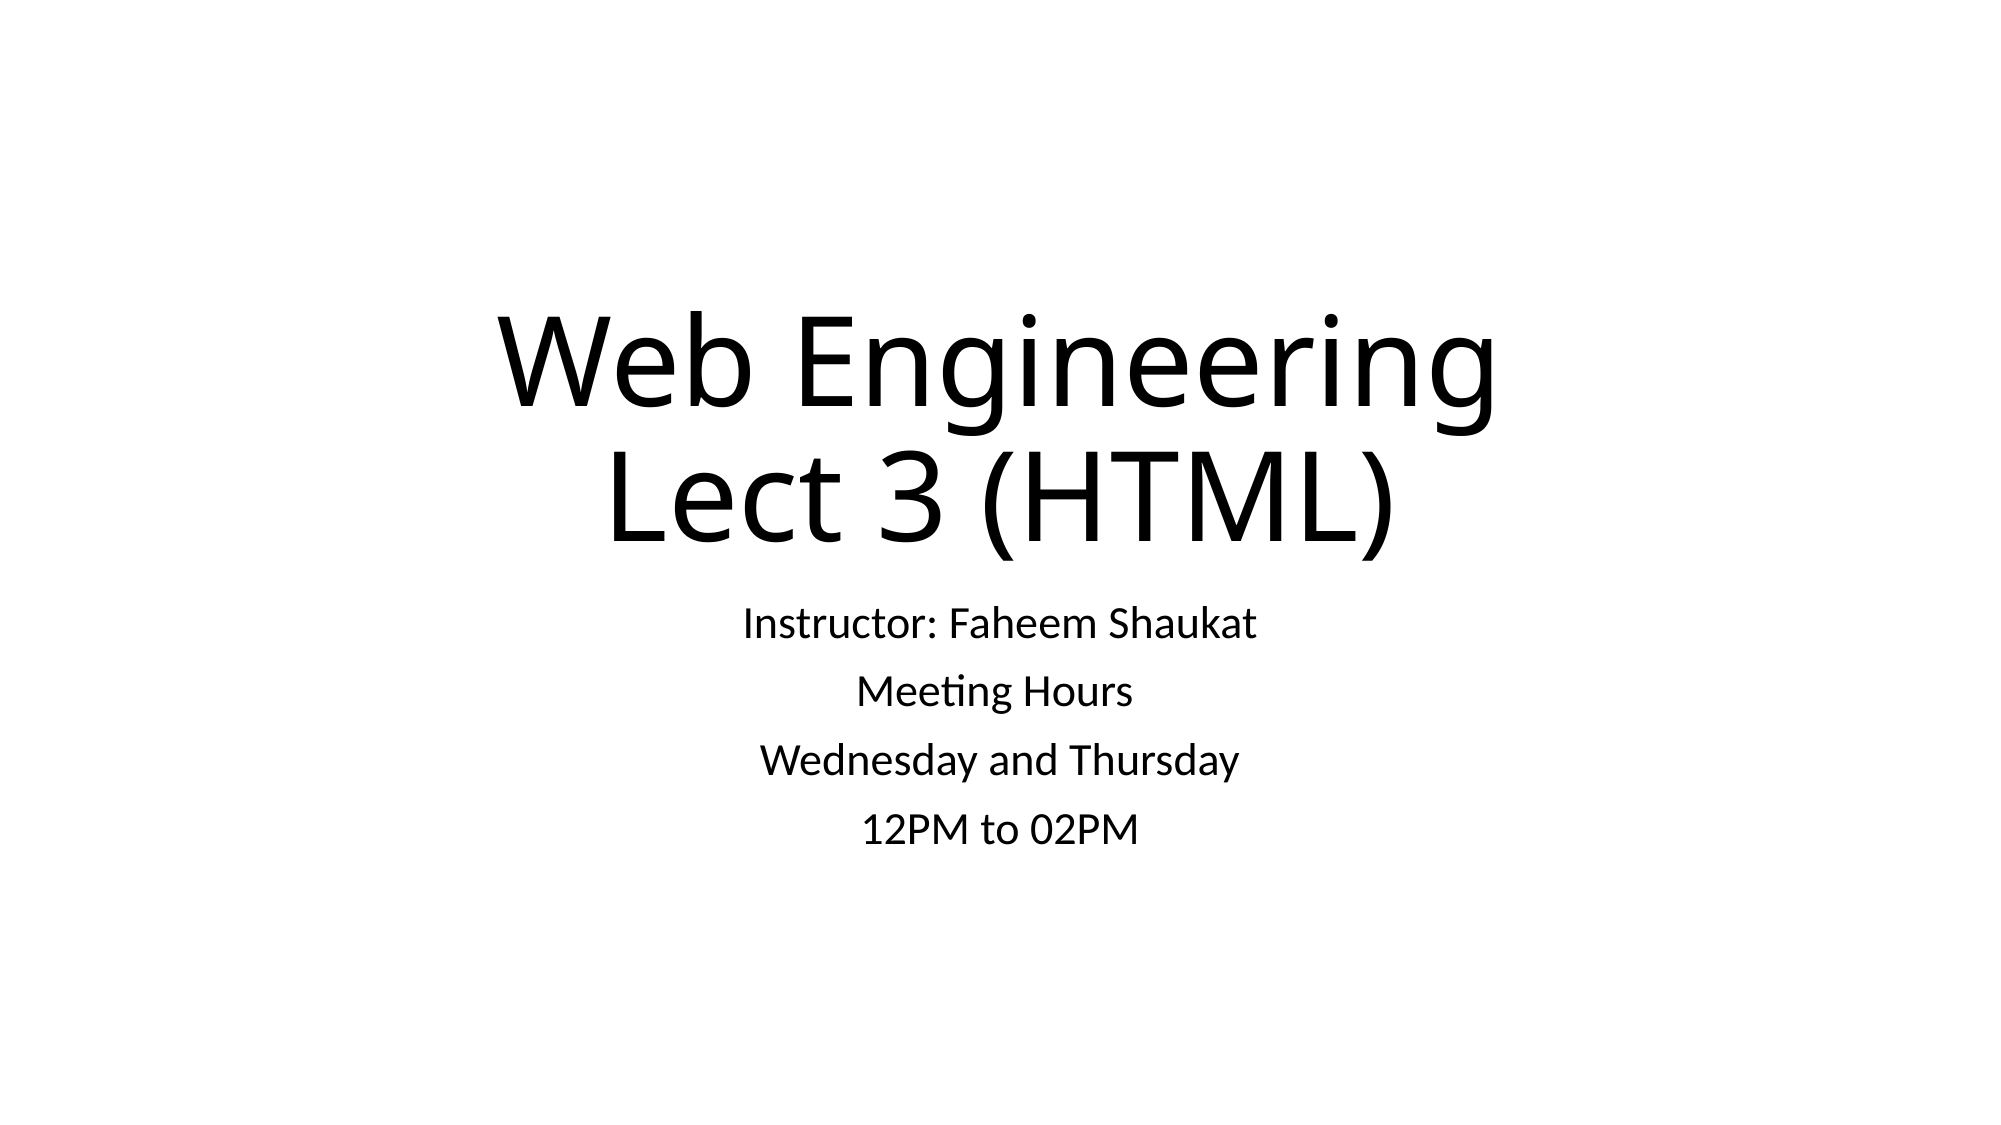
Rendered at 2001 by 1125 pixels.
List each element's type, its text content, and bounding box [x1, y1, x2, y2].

subtitle Instructor: Faheem Shaukat Meeting Hours Wednesday and Thursday 12PM to 02PM [249, 590, 1750, 863]
title Web Engineering Lect 3 (HTML) [249, 184, 1750, 576]
